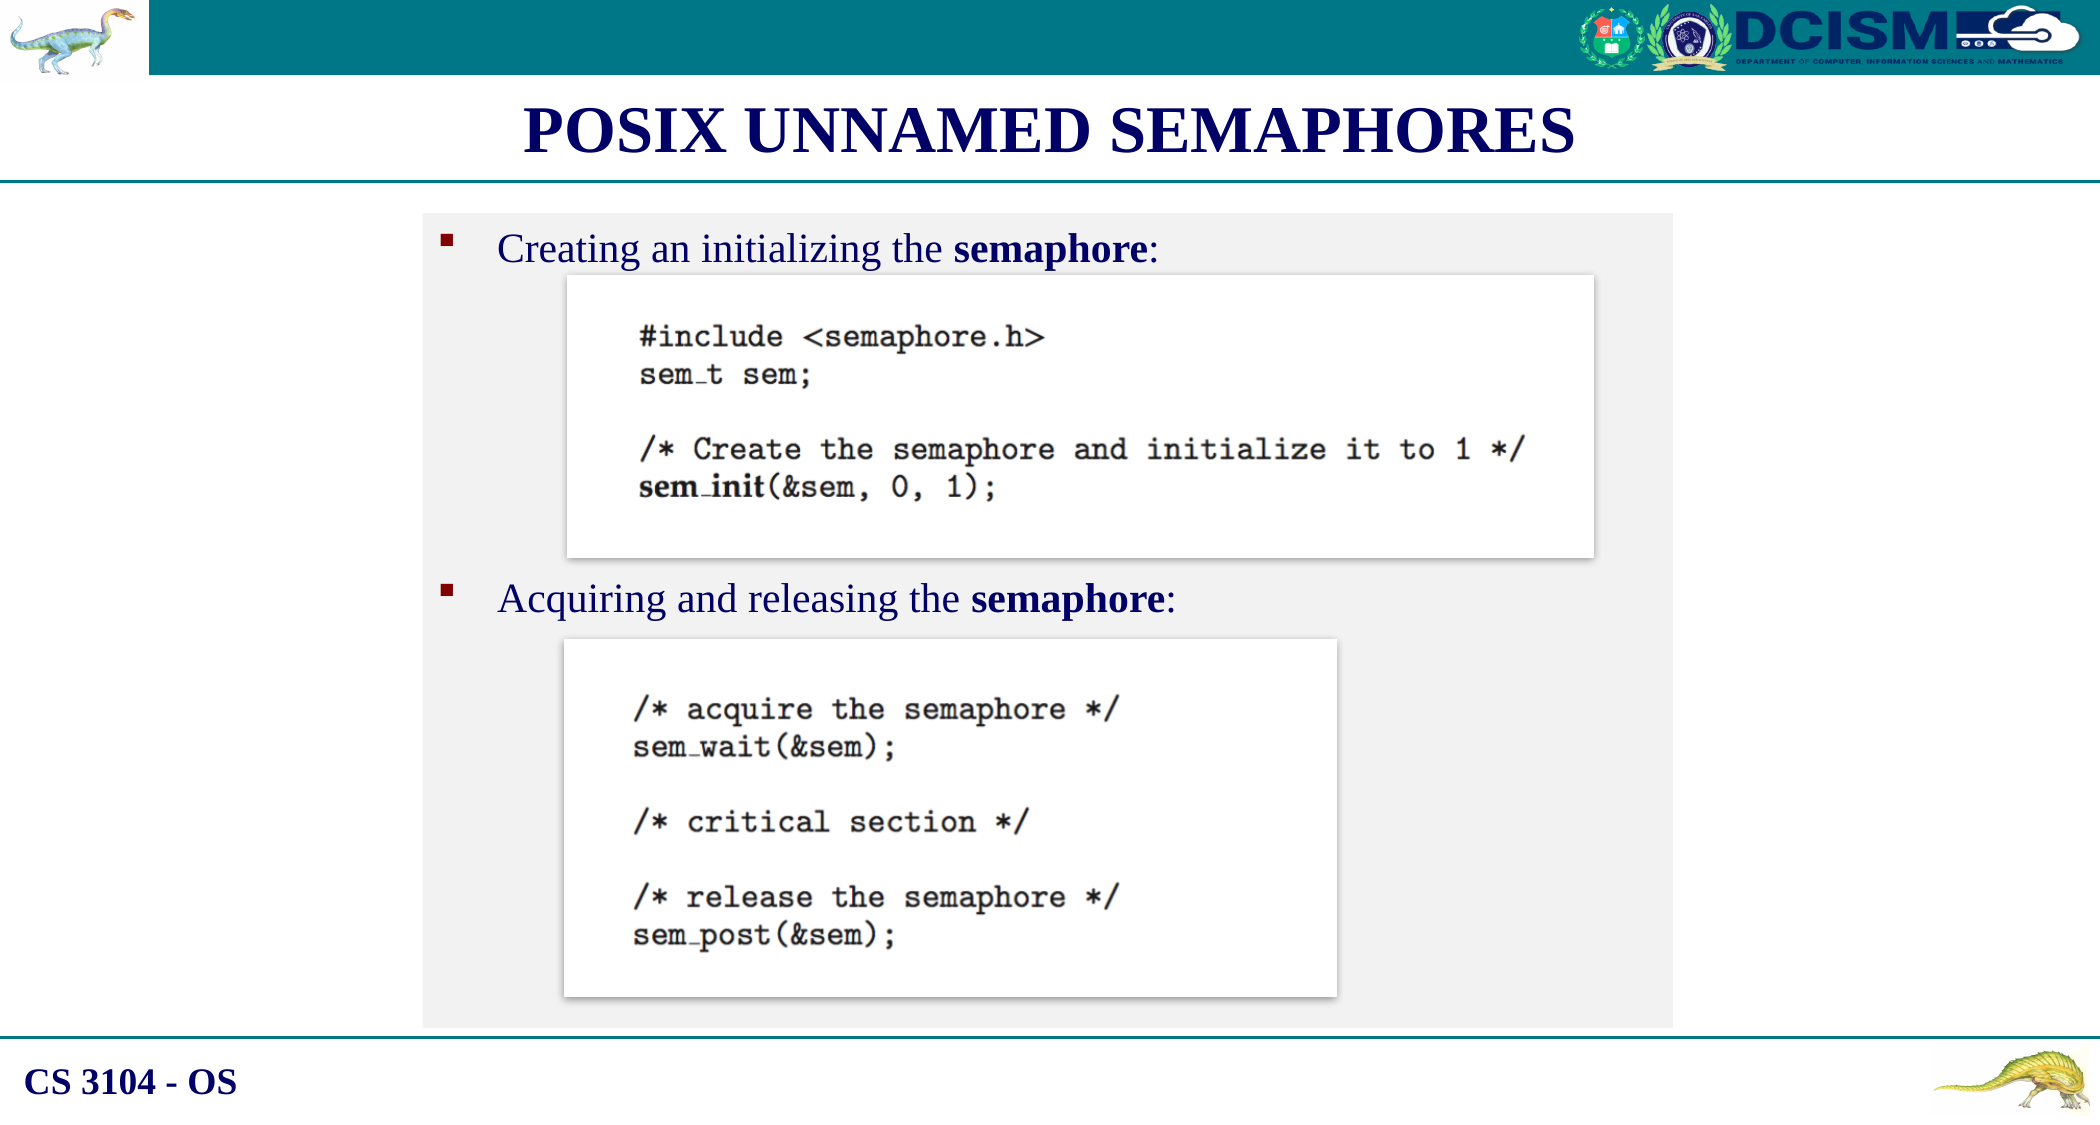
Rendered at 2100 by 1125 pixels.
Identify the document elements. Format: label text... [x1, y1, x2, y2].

text_box Creating an initializing the semaphore: Acquiring and releasing the semaphore: [422, 213, 1674, 1029]
picture [1572, 0, 2094, 76]
picture [578, 653, 1322, 983]
text_box POSIX UNNAMED SEMAPHORES [16, 78, 2084, 173]
picture [581, 288, 1580, 544]
picture [0, 0, 149, 82]
picture [1931, 1044, 2090, 1115]
